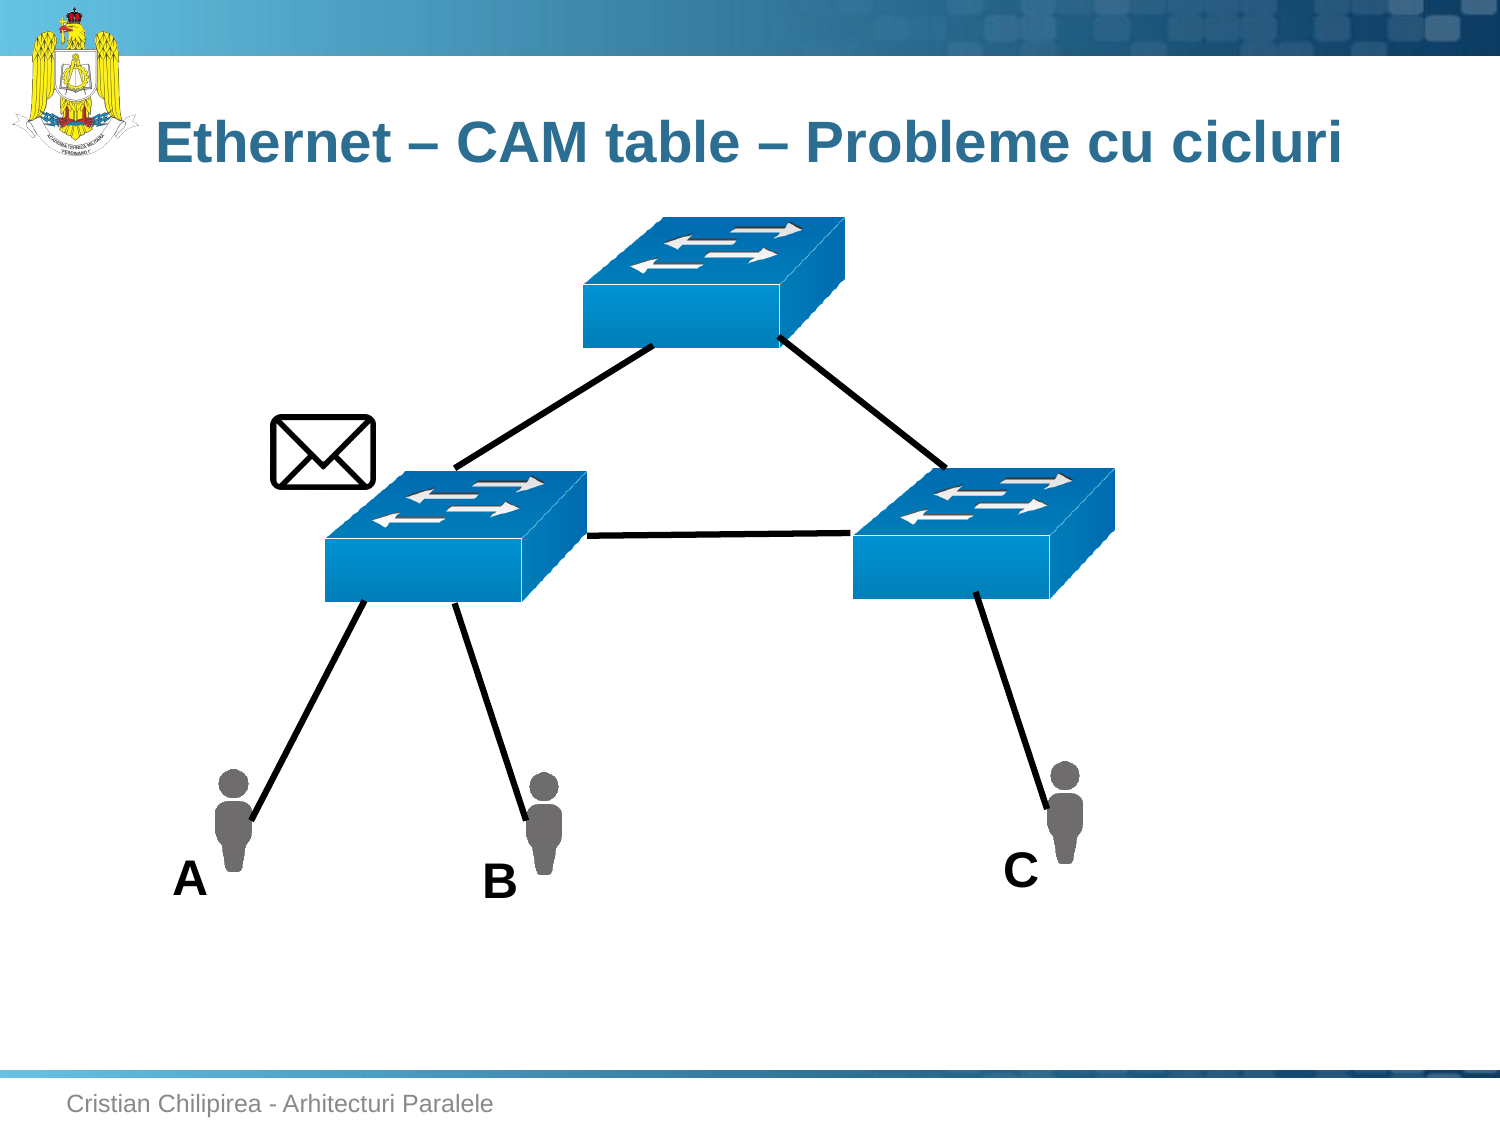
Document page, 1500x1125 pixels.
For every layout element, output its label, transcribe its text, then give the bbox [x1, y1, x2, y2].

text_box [975, 591, 1048, 810]
picture [270, 413, 588, 604]
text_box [250, 600, 365, 821]
footer Cristian Chilipirea - Arhitecturi Paralele [51, 1083, 1157, 1125]
text_box B [468, 841, 534, 917]
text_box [778, 336, 947, 469]
picture [0, 0, 1500, 156]
text_box C [989, 830, 1055, 905]
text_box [586, 532, 851, 537]
picture [1046, 760, 1083, 864]
picture [850, 465, 1116, 601]
picture [215, 769, 252, 873]
picture [0, 1070, 1500, 1078]
picture [580, 213, 846, 345]
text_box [454, 603, 527, 821]
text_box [454, 345, 654, 469]
picture [525, 772, 562, 876]
title Ethernet – CAM table – Probleme cu cicluri [51, 102, 1449, 178]
text_box A [157, 838, 224, 914]
